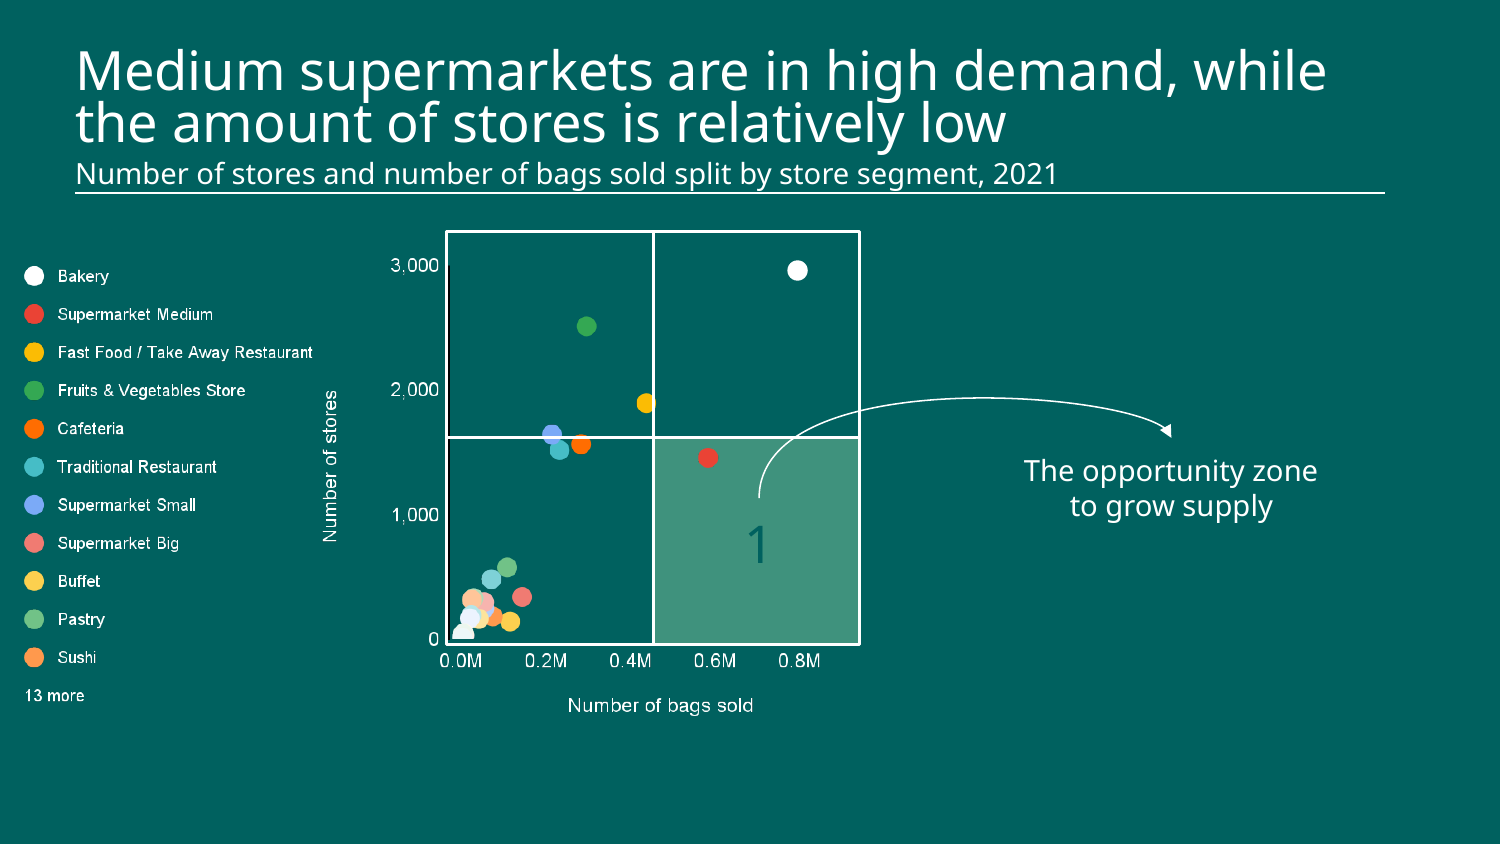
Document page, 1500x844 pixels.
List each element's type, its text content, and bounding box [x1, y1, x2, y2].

text_box Number of stores and number of bags sold split by store segment, 2021 [74, 155, 1425, 191]
text_box Medium supermarkets are in high demand, while the amount of stores is relatively low [74, 49, 1425, 155]
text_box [742, 237, 853, 325]
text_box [446, 230, 860, 645]
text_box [934, 261, 996, 675]
picture [0, 236, 892, 736]
text_box The opportunity zone to grow supply [1007, 437, 1335, 538]
